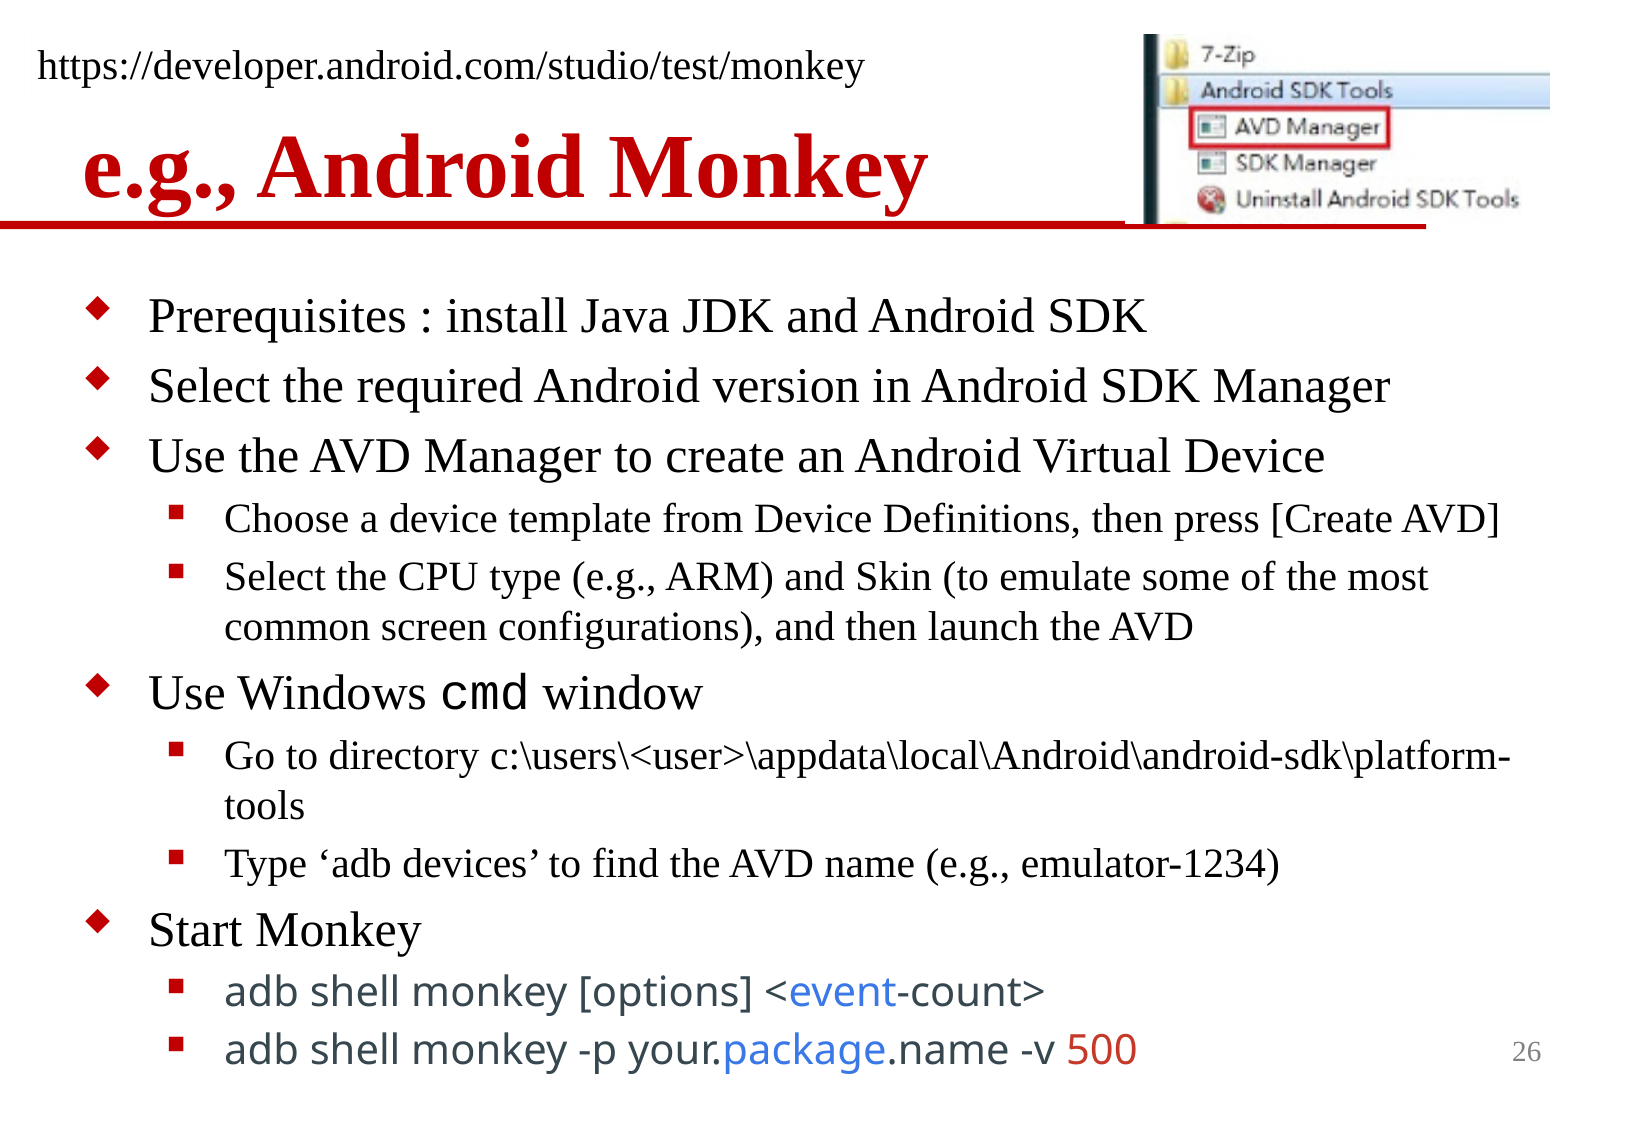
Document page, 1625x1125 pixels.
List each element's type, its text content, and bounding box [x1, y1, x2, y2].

slide_number 26 [1218, 1012, 1557, 1088]
picture [1124, 33, 1551, 225]
list Prerequisites : install Java JDK and Android SDK Select the required Android version in Android SDK Manager Use the AVD Manager to create an Android Virtual Device Choose a device template from Device Definitions, then press [Create AVD] Select the CPU type (e.g., ARM) and Skin (to emulate some of the most common screen configurations), and then launch the AVD Use Windows cmd window Go to directory c:\users\<user>\appdata\local\Android\android-sdk\platform-tools Type ‘adb devices’ to find the AVD name (e.g., emulator-1234) Start Monkey adb shell monkey [options] <event-count> adb shell monkey -p your.package.name -v 500 [67, 275, 1550, 1088]
text_box https://developer.android.com/studio/test/monkey [22, 30, 1219, 96]
title e.g., Android Monkey [67, 96, 1119, 225]
